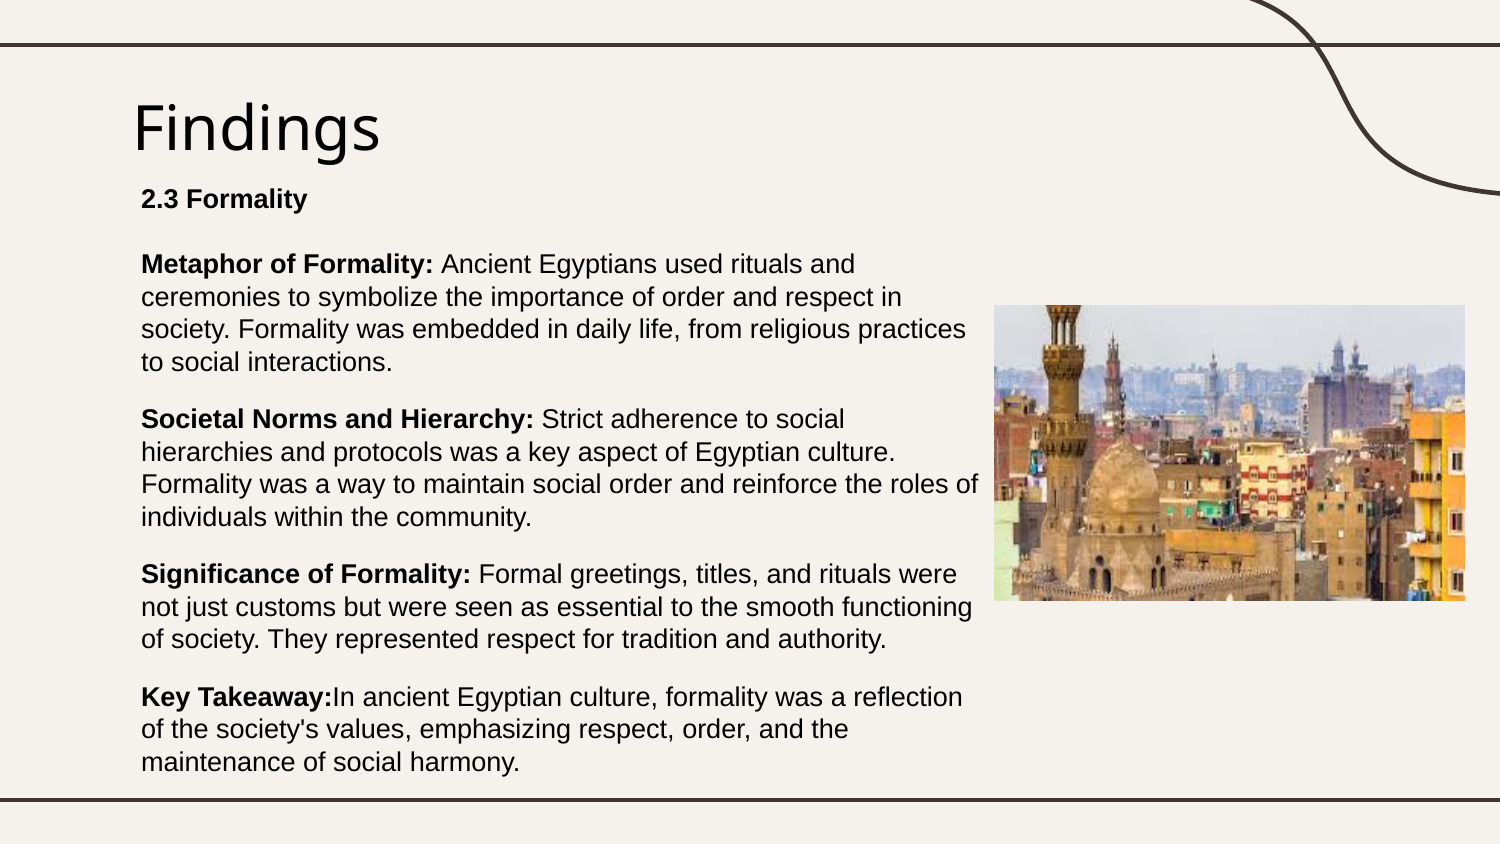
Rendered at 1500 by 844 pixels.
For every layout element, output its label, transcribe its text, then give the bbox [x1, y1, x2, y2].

title Findings [116, 72, 890, 167]
list 2.3 Formality Metaphor of Formality: Ancient Egyptians used rituals and ceremonies to symbolize the importance of order and respect in society. Formality was embedded in daily life, from religious practices to social interactions. Societal Norms and Hierarchy: Strict adherence to social hierarchies and protocols was a key aspect of Egyptian culture. Formality was a way to maintain social order and reinforce the roles of individuals within the community. Significance of Formality: Formal greetings, titles, and rituals were not just customs but were seen as essential to the smooth functioning of society. They represented respect for tradition and authority. Key Takeaway:In ancient Egyptian culture, formality was a reflection of the society's values, emphasizing respect, order, and the maintenance of social harmony. [126, 166, 995, 765]
picture [994, 305, 1466, 602]
